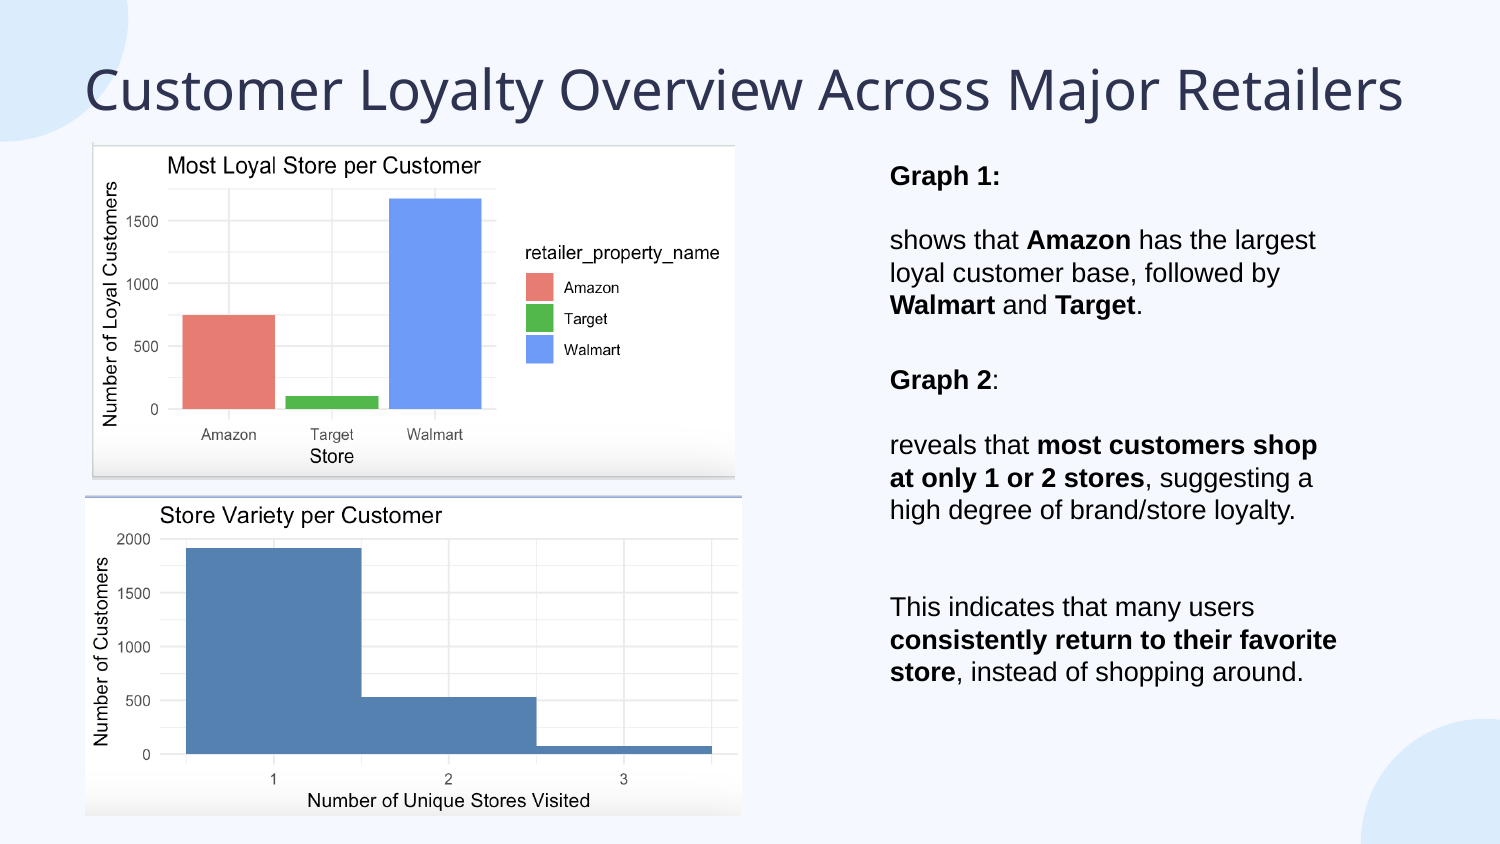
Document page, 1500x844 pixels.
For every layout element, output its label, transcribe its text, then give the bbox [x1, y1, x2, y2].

picture [92, 142, 735, 480]
text_box Graph 2: reveals that most customers shop at only 1 or 2 stores, suggesting a high degree of brand/store loyalty. [874, 347, 1360, 540]
text_box This indicates that many users consistently return to their favorite store, instead of shopping around. [874, 574, 1360, 702]
text_box Graph 1: shows that Amazon has the largest loyal customer base, followed by Walmart and Target. [874, 142, 1391, 336]
picture [85, 495, 742, 816]
title Customer Loyalty Overview Across Major Retailers [69, 38, 1452, 133]
